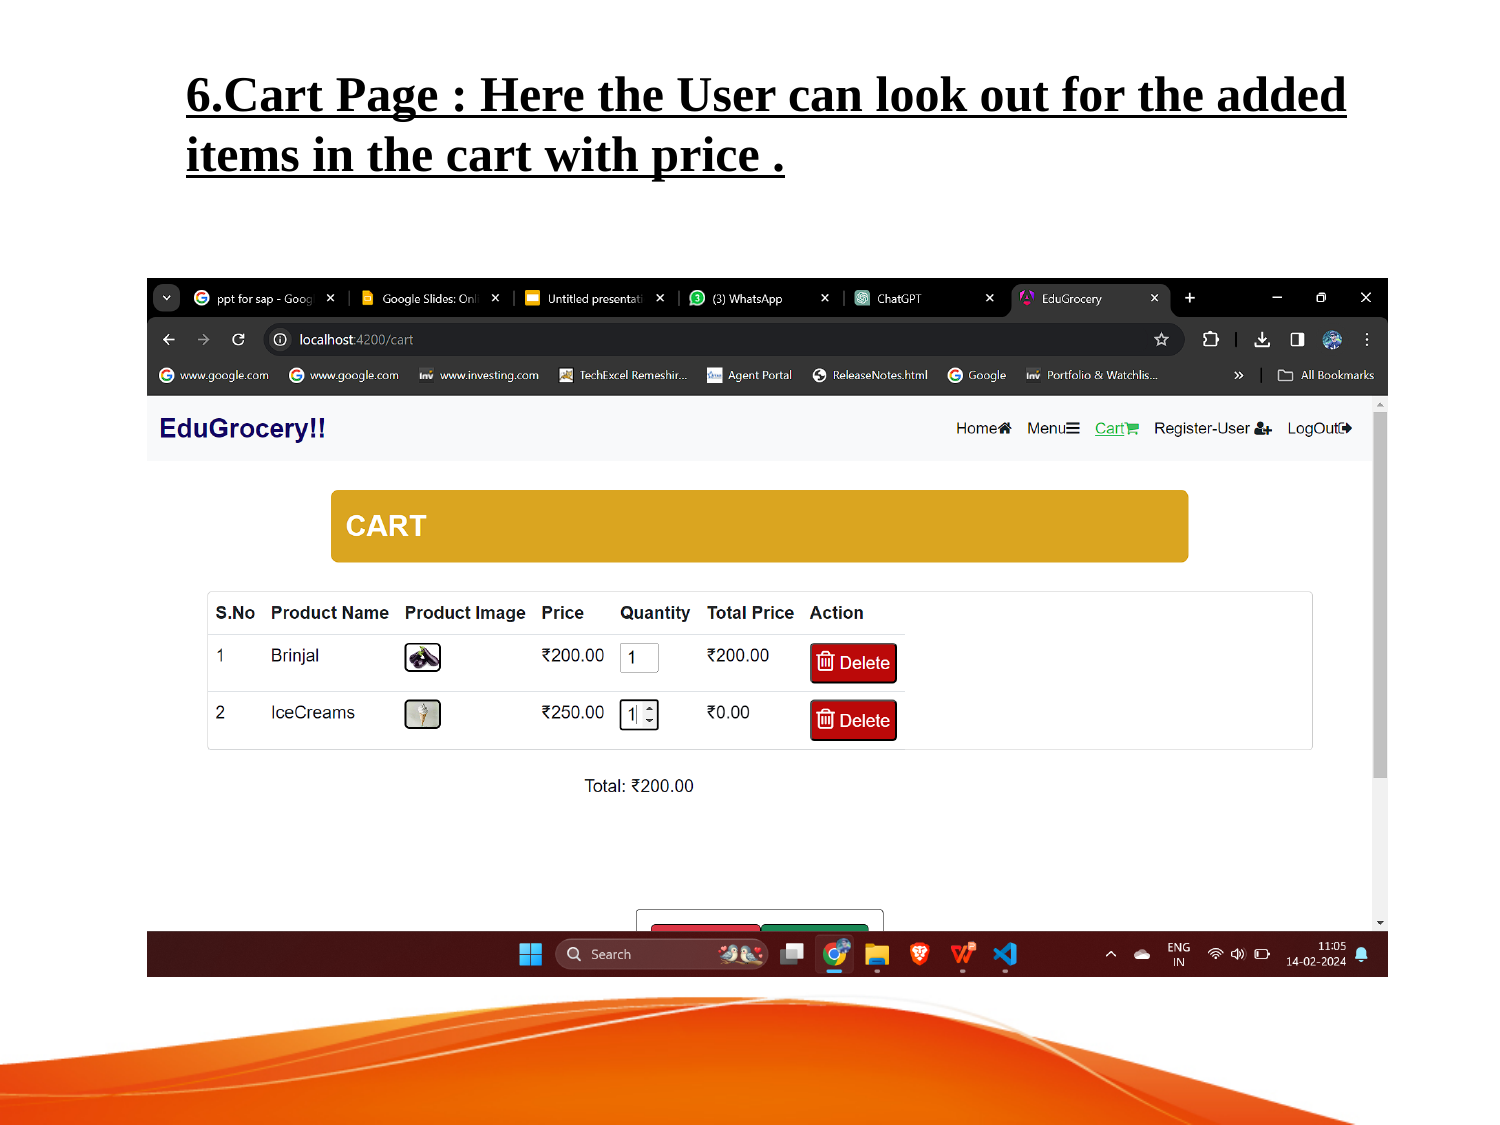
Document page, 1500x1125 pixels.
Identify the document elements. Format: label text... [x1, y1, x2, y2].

text_box 6.Cart Page : Here the User can look out for the added items in the cart with price . [171, 54, 1483, 190]
picture [0, 0, 1500, 1125]
